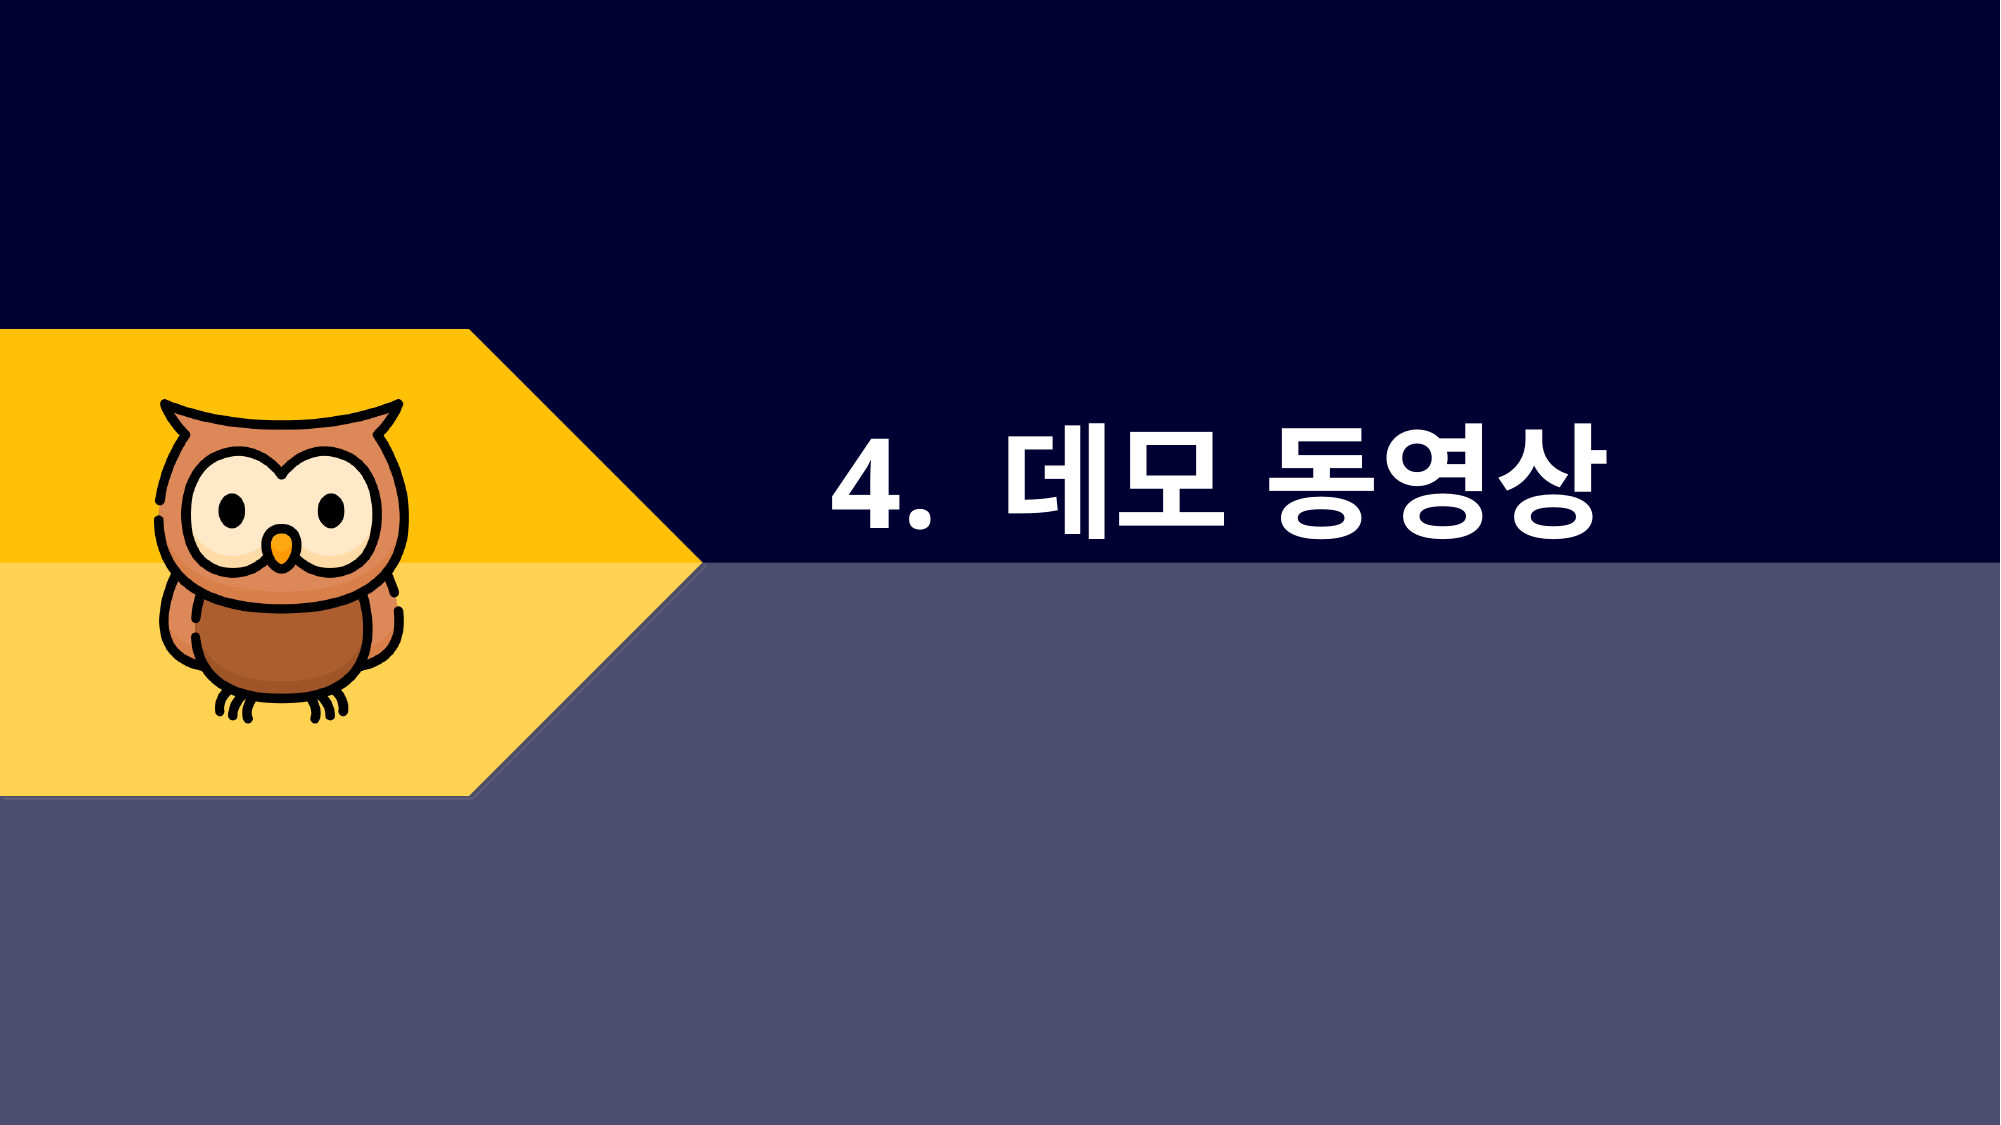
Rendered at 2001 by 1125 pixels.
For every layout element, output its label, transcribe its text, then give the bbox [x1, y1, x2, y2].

text_box [0, 328, 703, 561]
text_box [0, 561, 2000, 1125]
text_box [0, 0, 2000, 561]
text_box 4. 데모 동영상 [815, 395, 1625, 561]
picture [91, 371, 471, 751]
